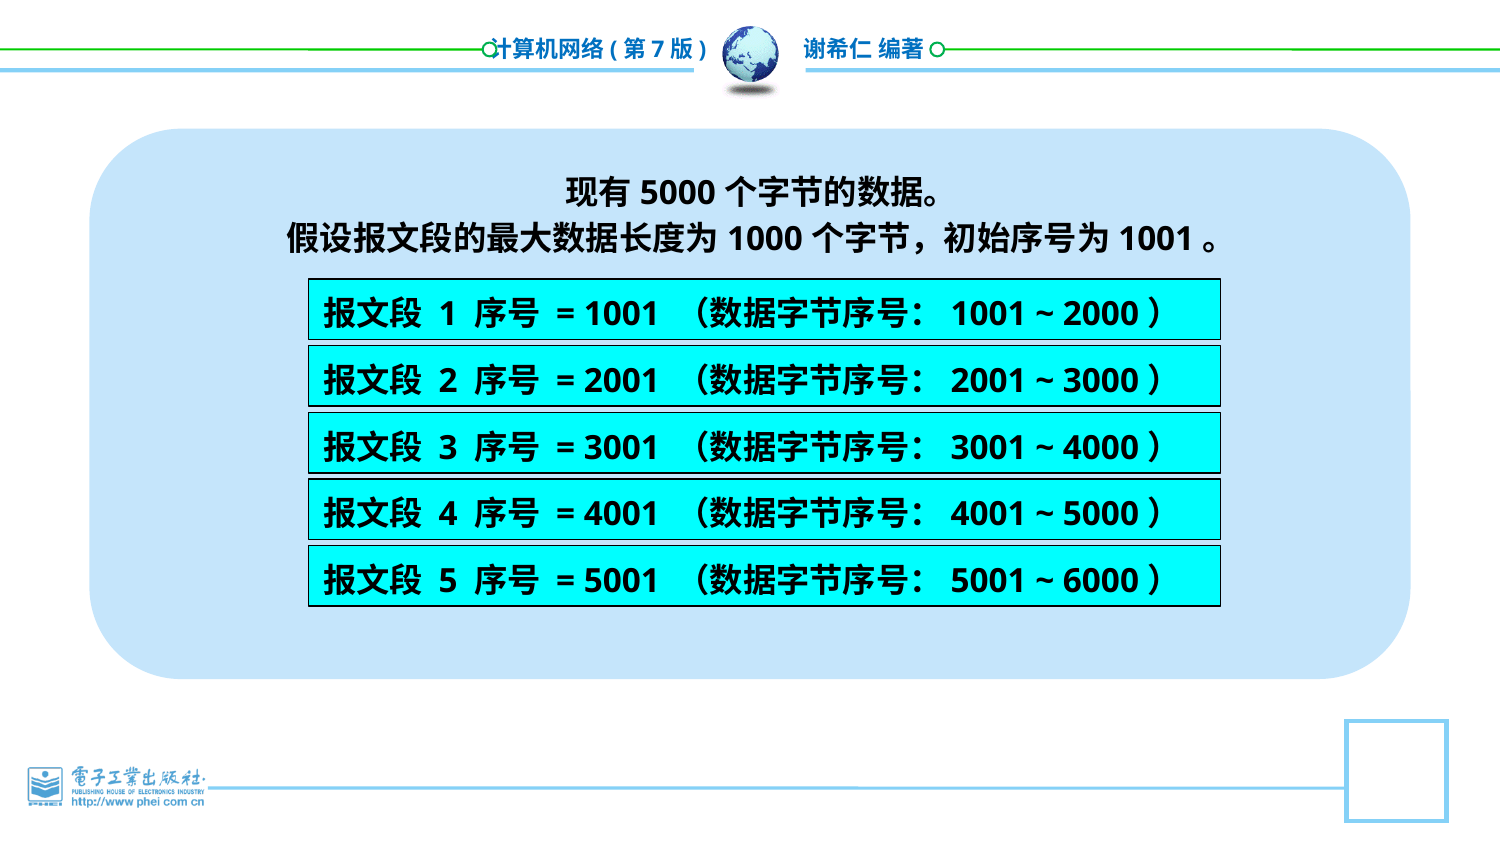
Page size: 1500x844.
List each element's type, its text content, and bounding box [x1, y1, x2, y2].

text_box 报文段 2 序号 = 2001 （数据字节序号：2001 ~ 3000） [308, 345, 1221, 407]
picture [720, 24, 780, 100]
picture [23, 764, 208, 809]
text_box 现有5000个字节的数据。 假设报文段的最大数据长度为1000个字节，初始序号为1001。 [232, 158, 1290, 265]
text_box 报文段 1 序号 = 1001 （数据字节序号：1001 ~ 2000） [308, 278, 1221, 340]
text_box 报文段 5 序号 = 5001 （数据字节序号：5001 ~ 6000） [308, 545, 1221, 607]
text_box 报文段 3 序号 = 3001 （数据字节序号：3001 ~ 4000） [308, 412, 1221, 474]
text_box [87, 126, 1413, 682]
text_box 报文段 4 序号 = 4001 （数据字节序号：4001 ~ 5000） [308, 479, 1221, 540]
